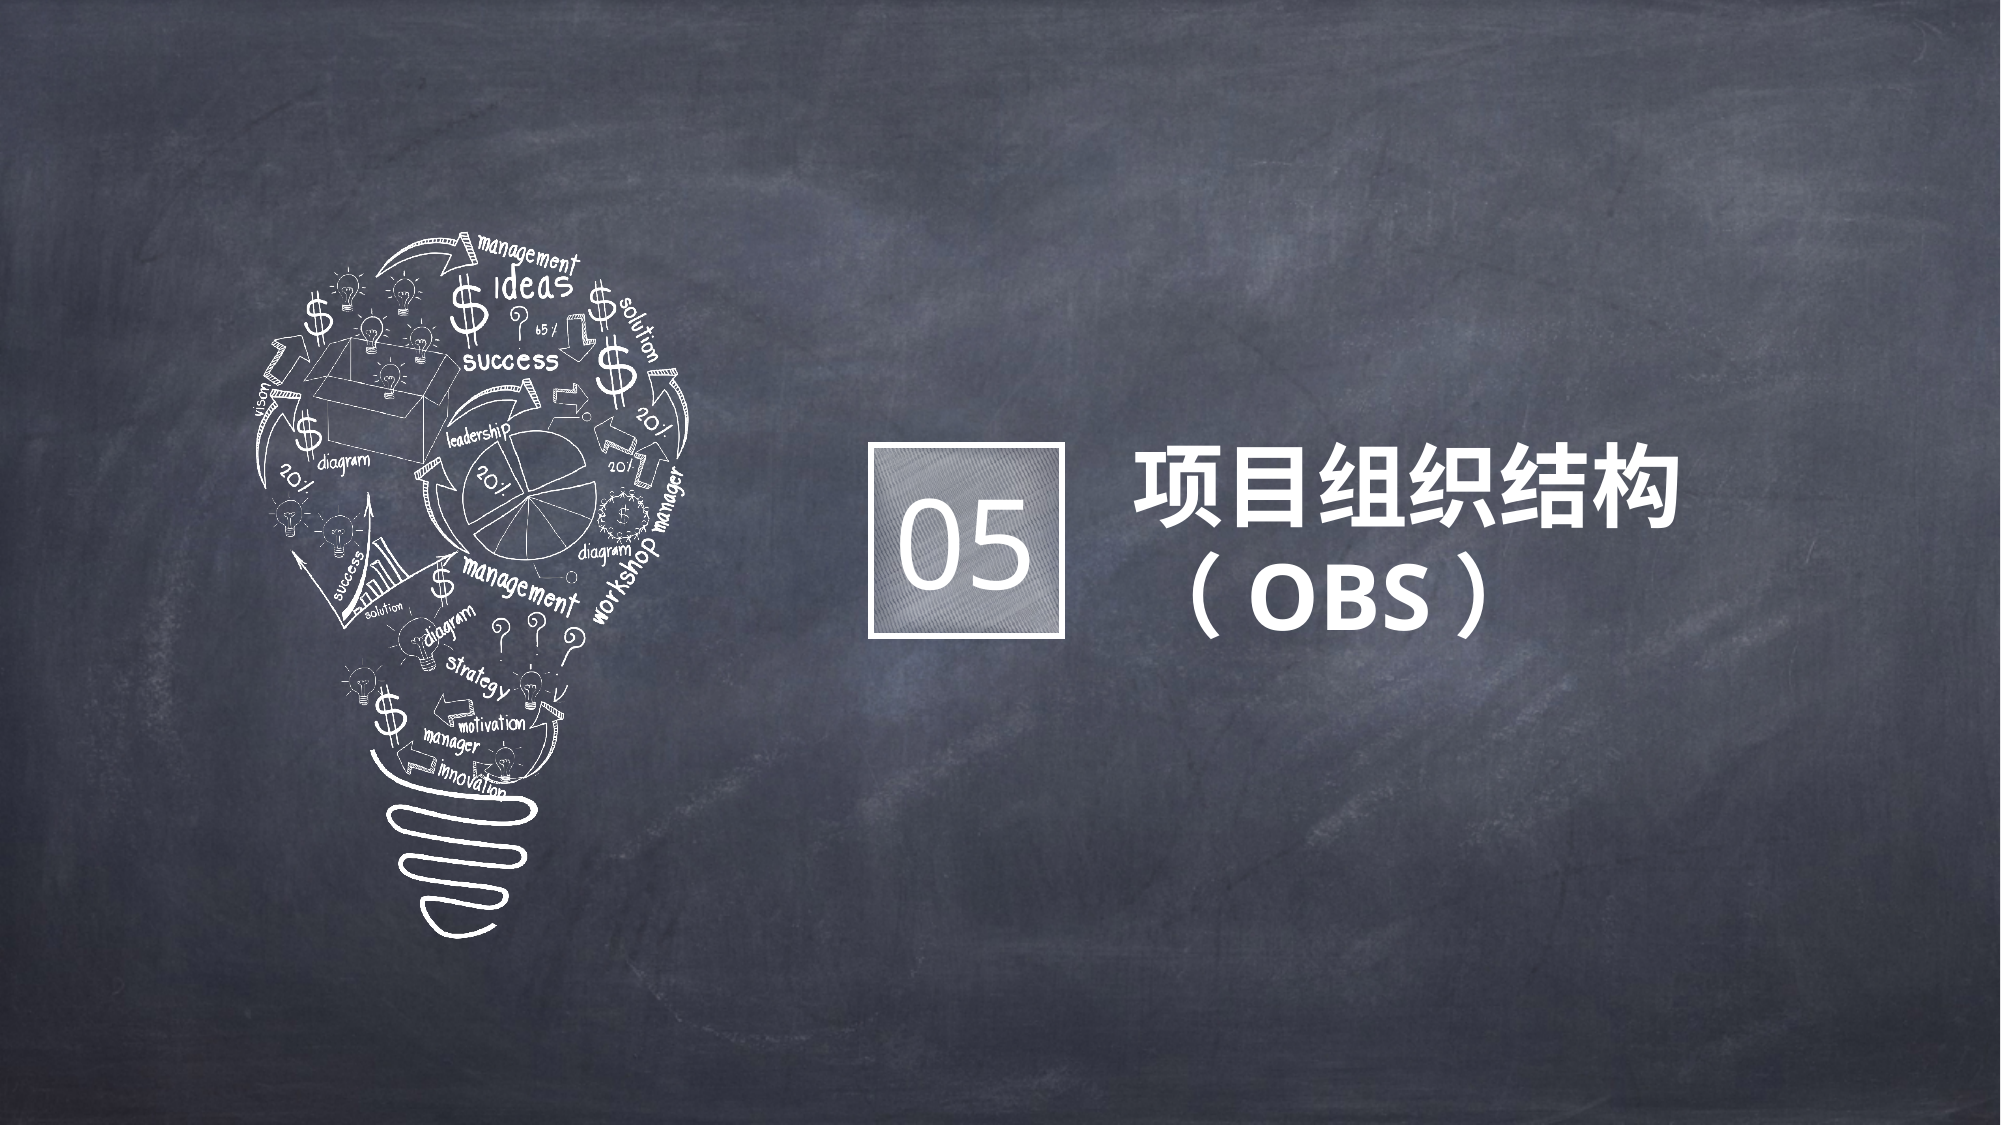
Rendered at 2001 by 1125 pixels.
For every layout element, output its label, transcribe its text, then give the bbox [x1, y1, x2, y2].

text_box 项目组织结构（OBS） [1117, 421, 1932, 657]
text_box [871, 445, 1062, 636]
picture [0, 0, 2001, 1125]
